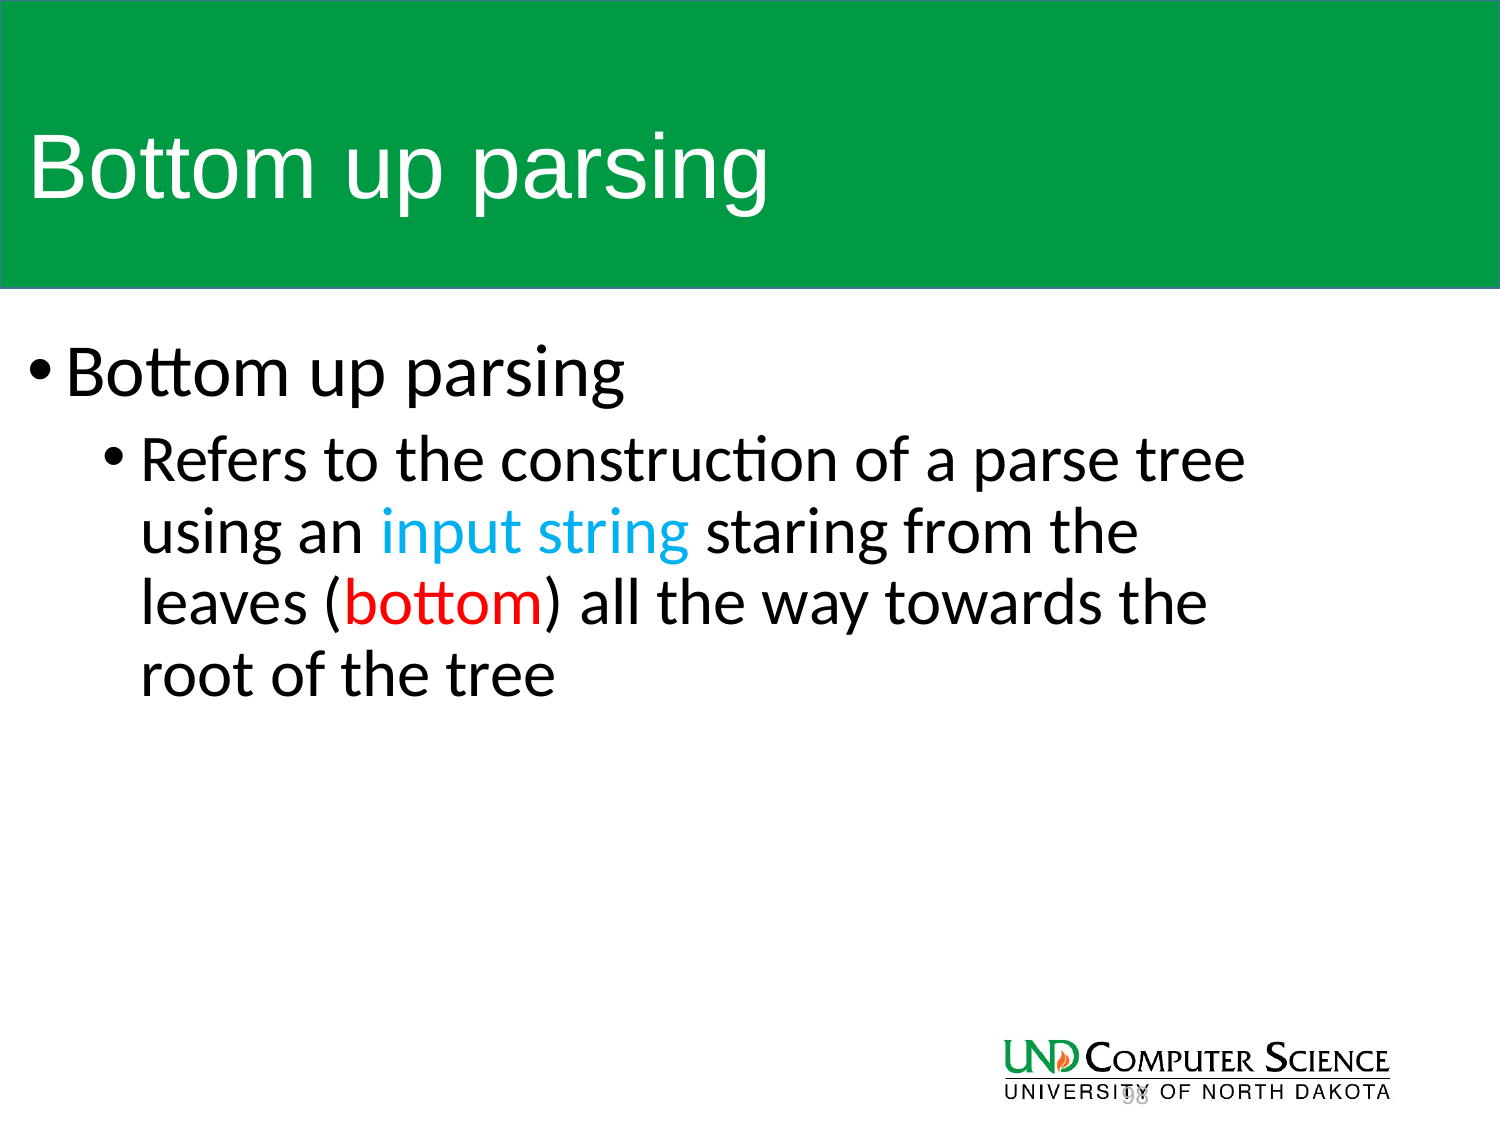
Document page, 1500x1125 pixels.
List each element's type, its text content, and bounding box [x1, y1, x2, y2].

picture [999, 1034, 1397, 1104]
slide_number 98 [1106, 1064, 1457, 1125]
list Bottom up parsing Refers to the construction of a parse tree using an input string staring from the leaves (bottom) all the way towards the root of the tree [12, 324, 1307, 1018]
title Bottom up parsing [12, 59, 1397, 278]
